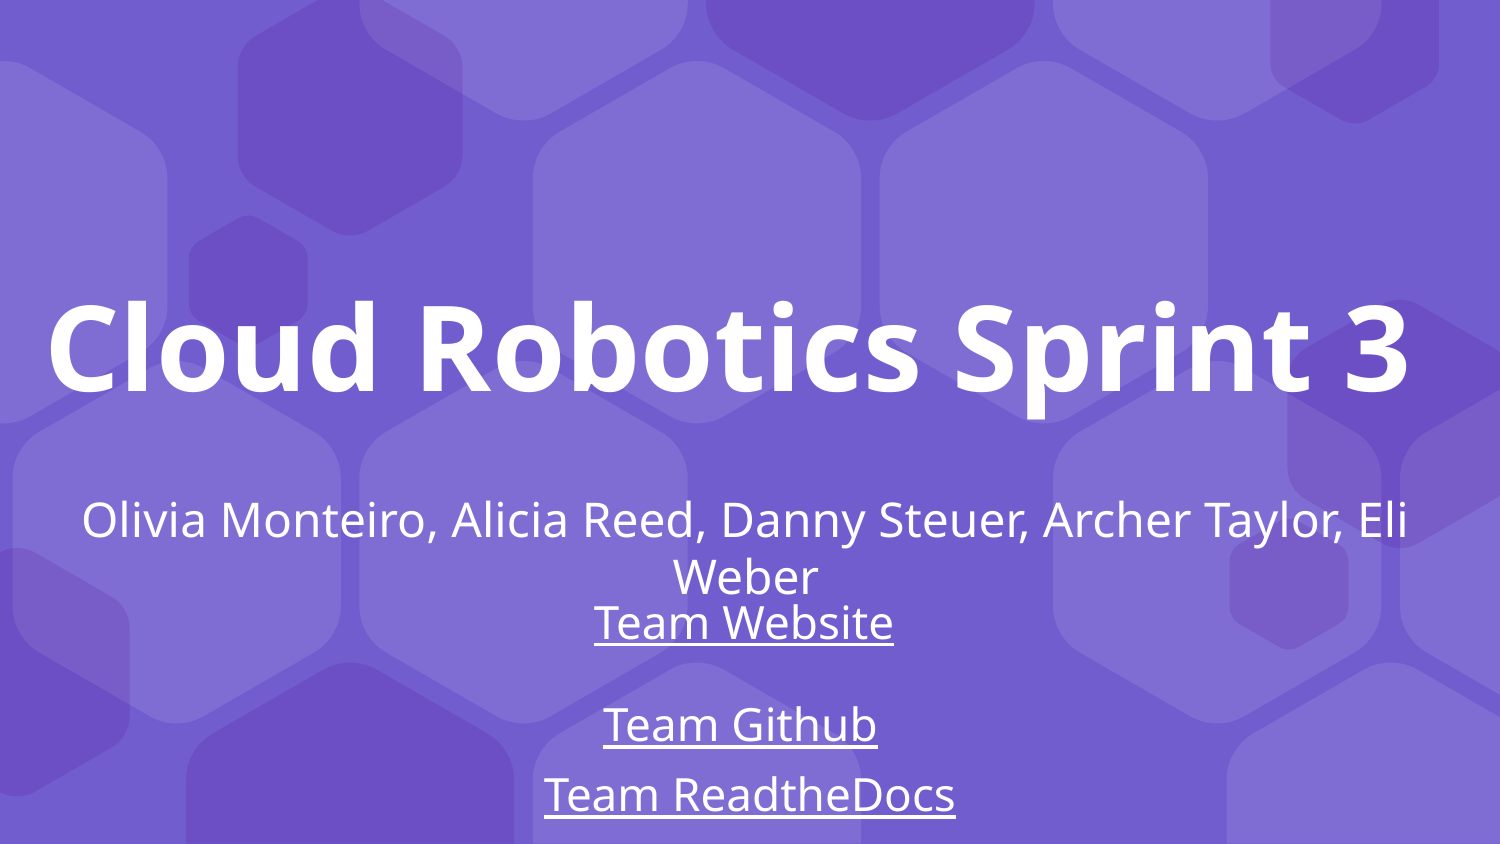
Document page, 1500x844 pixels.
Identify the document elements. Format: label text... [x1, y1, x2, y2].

title Cloud Robotics Sprint 3 [4, 49, 1453, 418]
text_box Team Website Team Github Team ReadtheDocs [158, 569, 1342, 817]
text_box Olivia Monteiro, Alicia Reed, Danny Steuer, Archer Taylor, Eli Weber [51, 474, 1441, 633]
